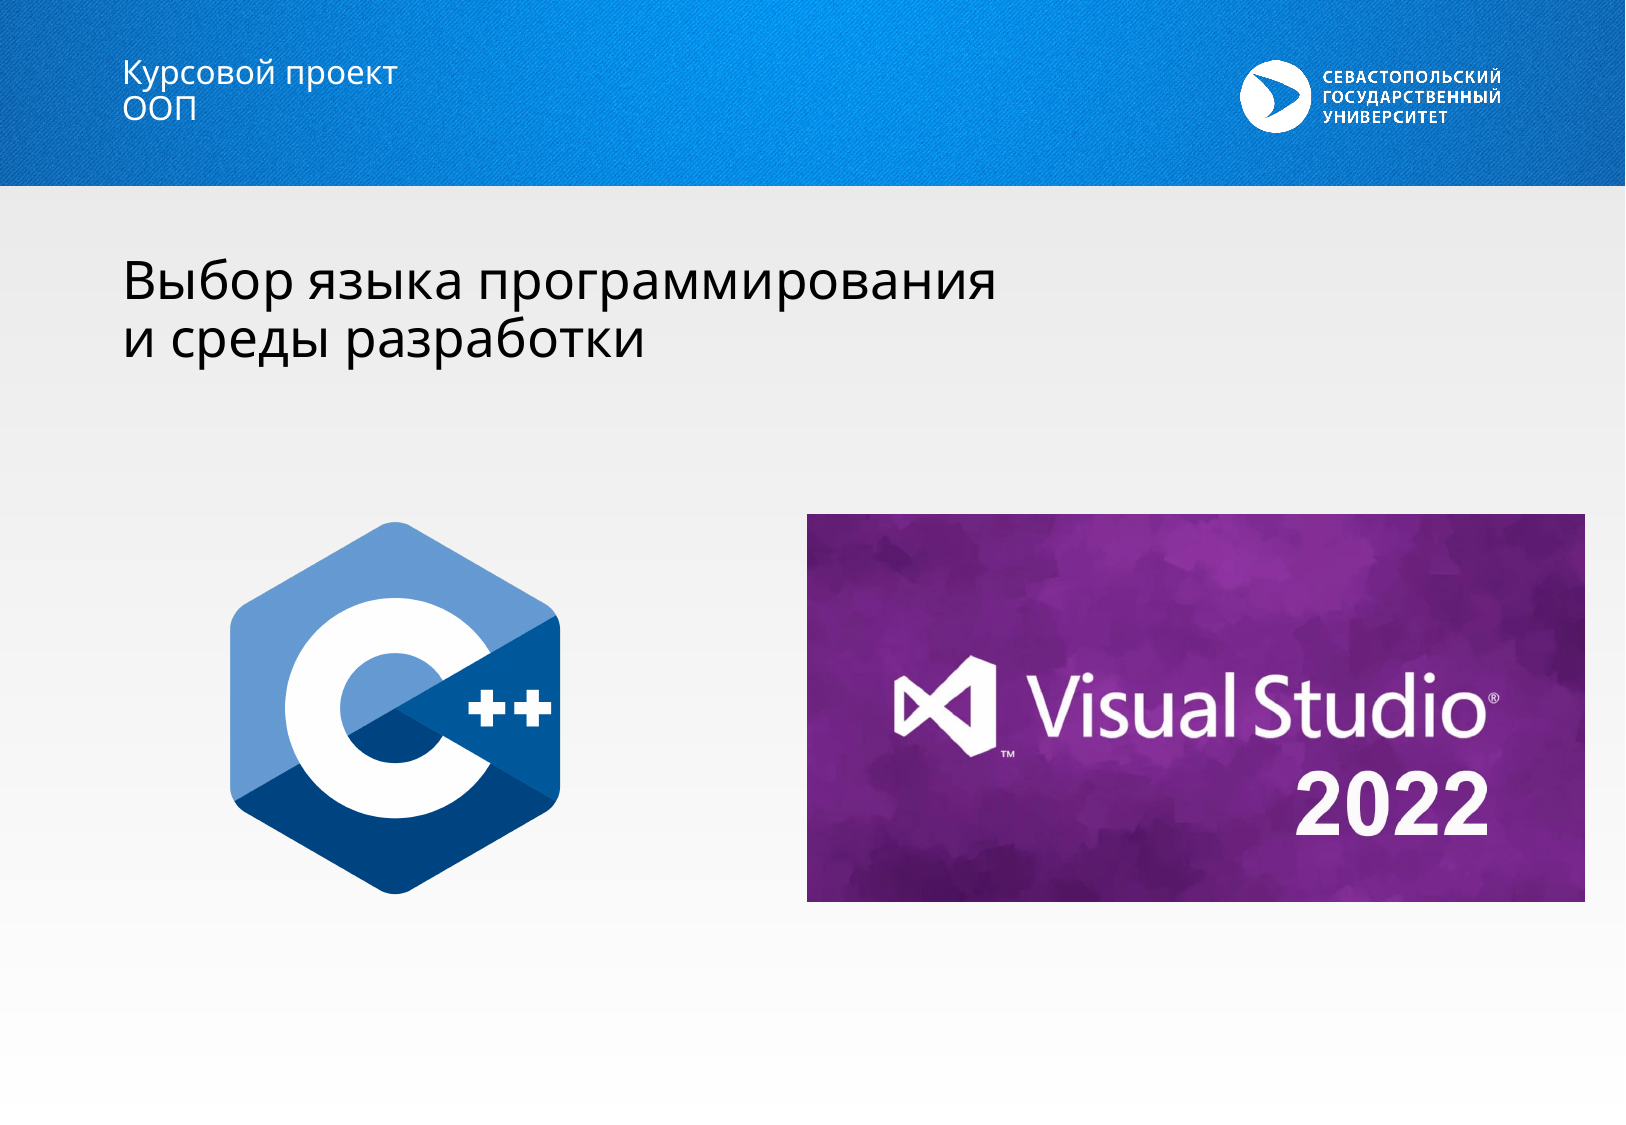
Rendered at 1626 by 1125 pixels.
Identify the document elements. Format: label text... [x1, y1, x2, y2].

picture [0, 429, 1585, 987]
title Выбор языка программирования и среды разработки [107, 246, 1509, 377]
picture [0, 0, 1625, 186]
